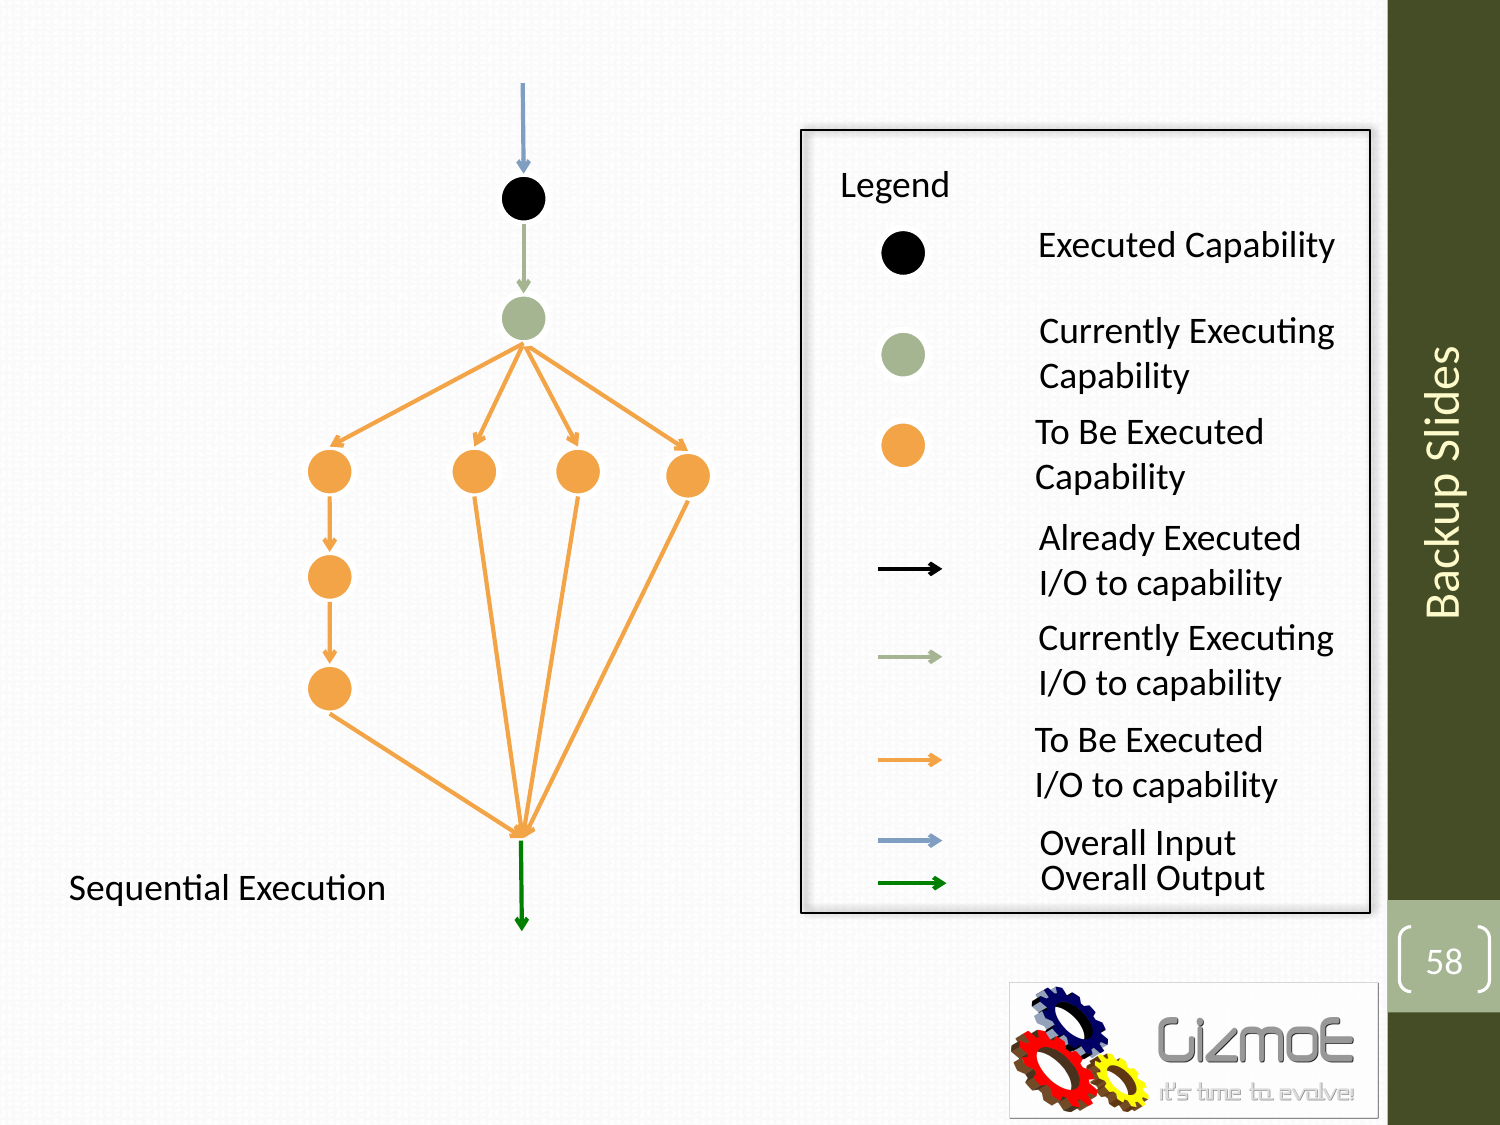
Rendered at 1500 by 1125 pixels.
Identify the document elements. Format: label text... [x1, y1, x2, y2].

text_box Overall Output [1025, 846, 1320, 906]
text_box To Be Executed Capability [1020, 399, 1288, 505]
text_box [495, 290, 552, 335]
text_box [549, 459, 607, 493]
text_box [301, 548, 358, 605]
text_box [875, 224, 932, 282]
text_box [875, 417, 932, 474]
slide_number 57 [1397, 925, 1492, 994]
picture [1005, 979, 1382, 1121]
text_box [301, 660, 358, 717]
text_box Already Executed I/O to capability [1024, 505, 1318, 605]
text_box [301, 443, 358, 500]
text_box [495, 170, 552, 227]
text_box Currently Executing I/O to capability [1023, 605, 1350, 711]
text_box [875, 326, 932, 383]
text_box Legend [825, 152, 966, 212]
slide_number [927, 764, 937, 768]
slide_number Backup Slides [1408, 288, 1469, 636]
text_box [446, 453, 503, 500]
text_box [523, 500, 689, 839]
text_box Overall Input [1024, 810, 1252, 870]
text_box [800, 129, 1371, 914]
text_box Executed Capability [1023, 212, 1351, 273]
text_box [530, 342, 689, 452]
text_box [660, 449, 717, 502]
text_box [473, 496, 520, 706]
text_box To Be Executed I/O to capability [1019, 707, 1302, 812]
text_box Currently Executing Capability [1024, 298, 1351, 404]
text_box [329, 342, 525, 448]
text_box Sequential Execution [54, 855, 402, 916]
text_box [329, 713, 525, 839]
